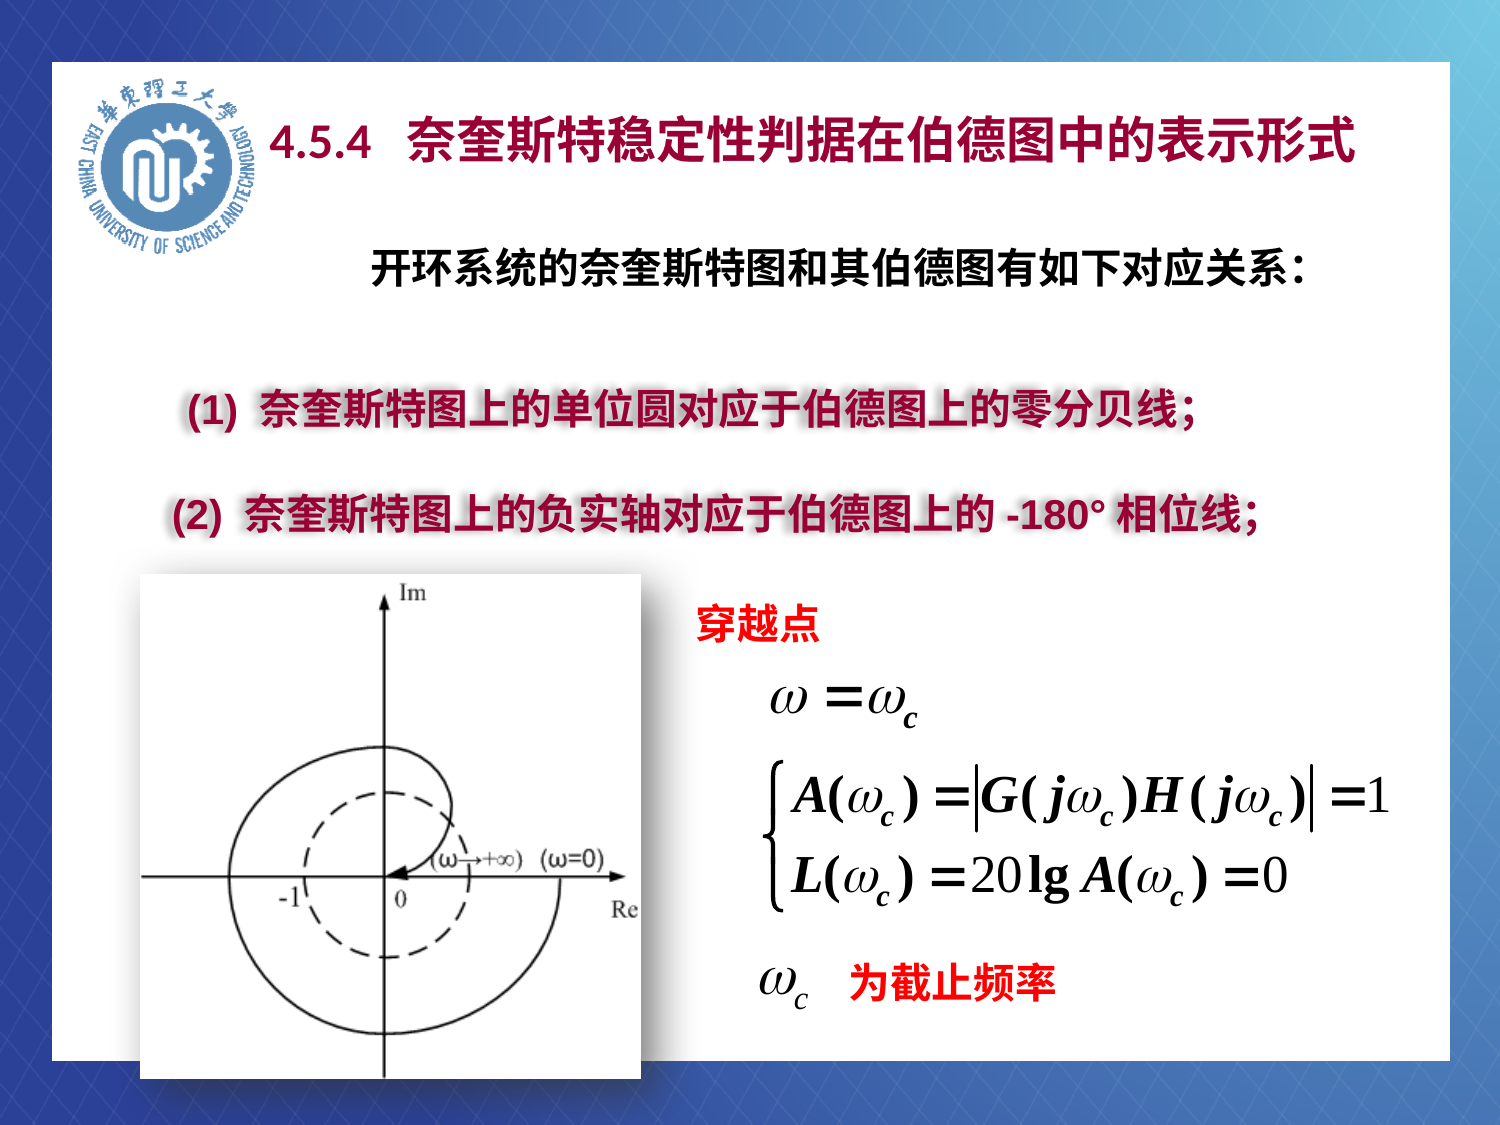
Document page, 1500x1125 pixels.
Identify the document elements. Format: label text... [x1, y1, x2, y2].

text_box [751, 747, 1398, 922]
text_box 穿越点 [680, 590, 836, 656]
text_box (2) 奈奎斯特图上的负实轴对应于伯德图上的-180°相位线； [157, 480, 1299, 546]
text_box 为截止频率 [833, 949, 1073, 1014]
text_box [761, 656, 928, 743]
text_box (1) 奈奎斯特图上的单位圆对应于伯德图上的零分贝线； [172, 375, 1236, 440]
text_box 开环系统的奈奎斯特图和其伯德图有如下对应关系： [355, 234, 1346, 300]
title 4.5.4 奈奎斯特稳定性判据在伯德图中的表示形式 [234, 44, 1426, 233]
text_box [749, 937, 822, 1024]
picture [0, 0, 1500, 1125]
